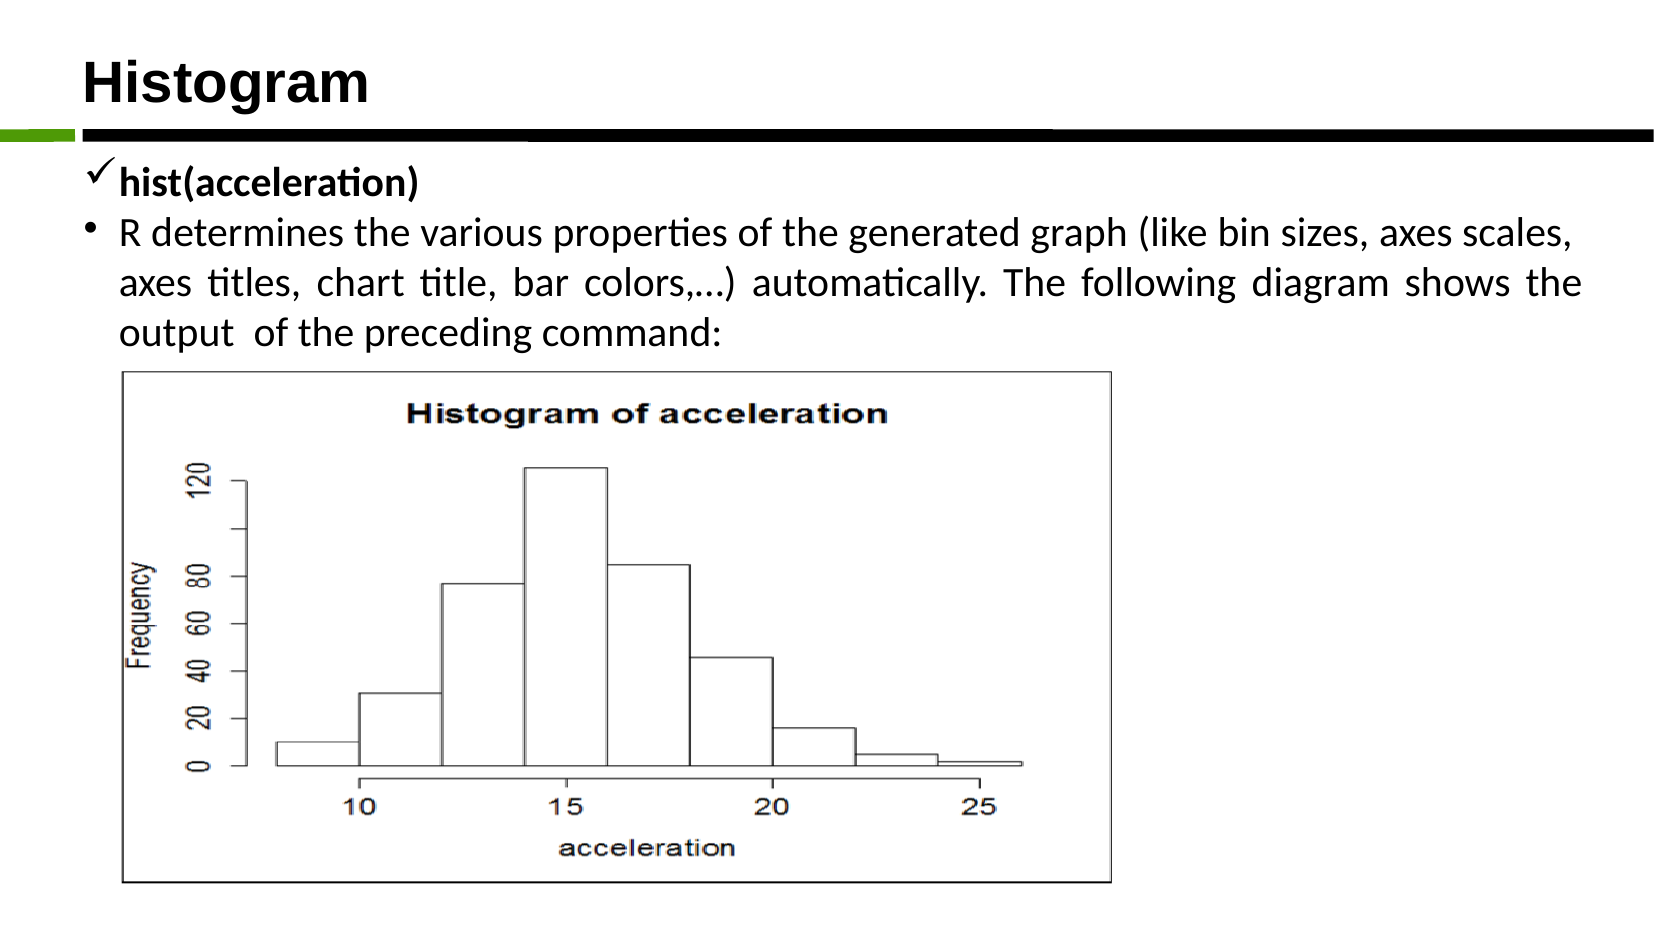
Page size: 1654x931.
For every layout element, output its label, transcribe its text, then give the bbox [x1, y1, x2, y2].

text_box Histogram [82, 136, 1570, 147]
text_box Histogram [82, 1, 1570, 135]
picture [97, 353, 1141, 897]
text_box hist(acceleration) R determines the various properties of the generated graph (like bin sizes, axes scales, axes titles, chart title, bar colors,…) automatically. The following diagram shows the output of the preceding command: [68, 147, 1599, 313]
